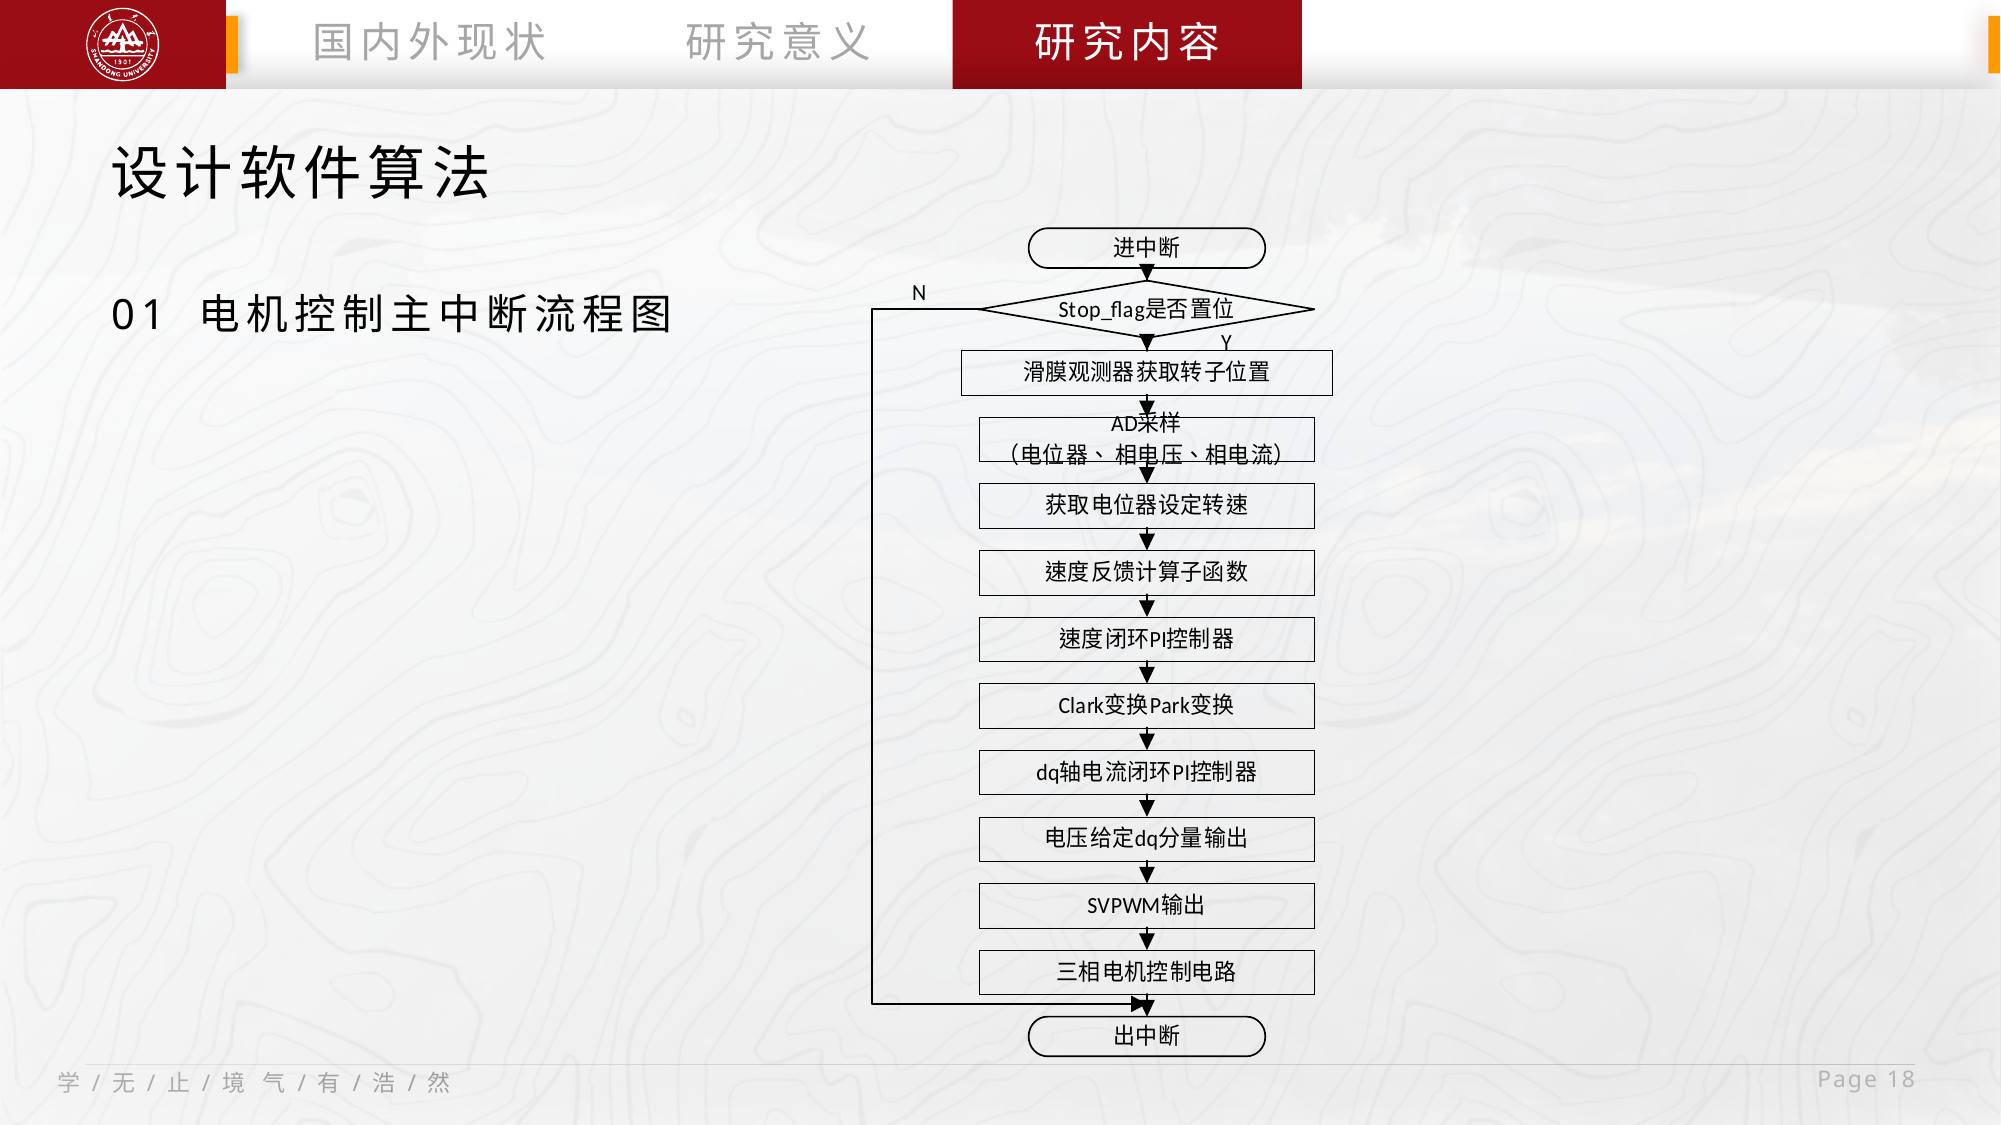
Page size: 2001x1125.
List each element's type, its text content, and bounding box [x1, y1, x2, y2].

text_box 01 电机控制主中断流程图 [46, 285, 357, 346]
text_box 设计软件算法 [46, 136, 357, 215]
list 研究意义 [603, 14, 952, 75]
slide_number Page 18 [1805, 1056, 1916, 1104]
list 国内外现状 [254, 14, 603, 75]
list 研究内容 [952, 14, 1302, 75]
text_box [357, 136, 1805, 1125]
